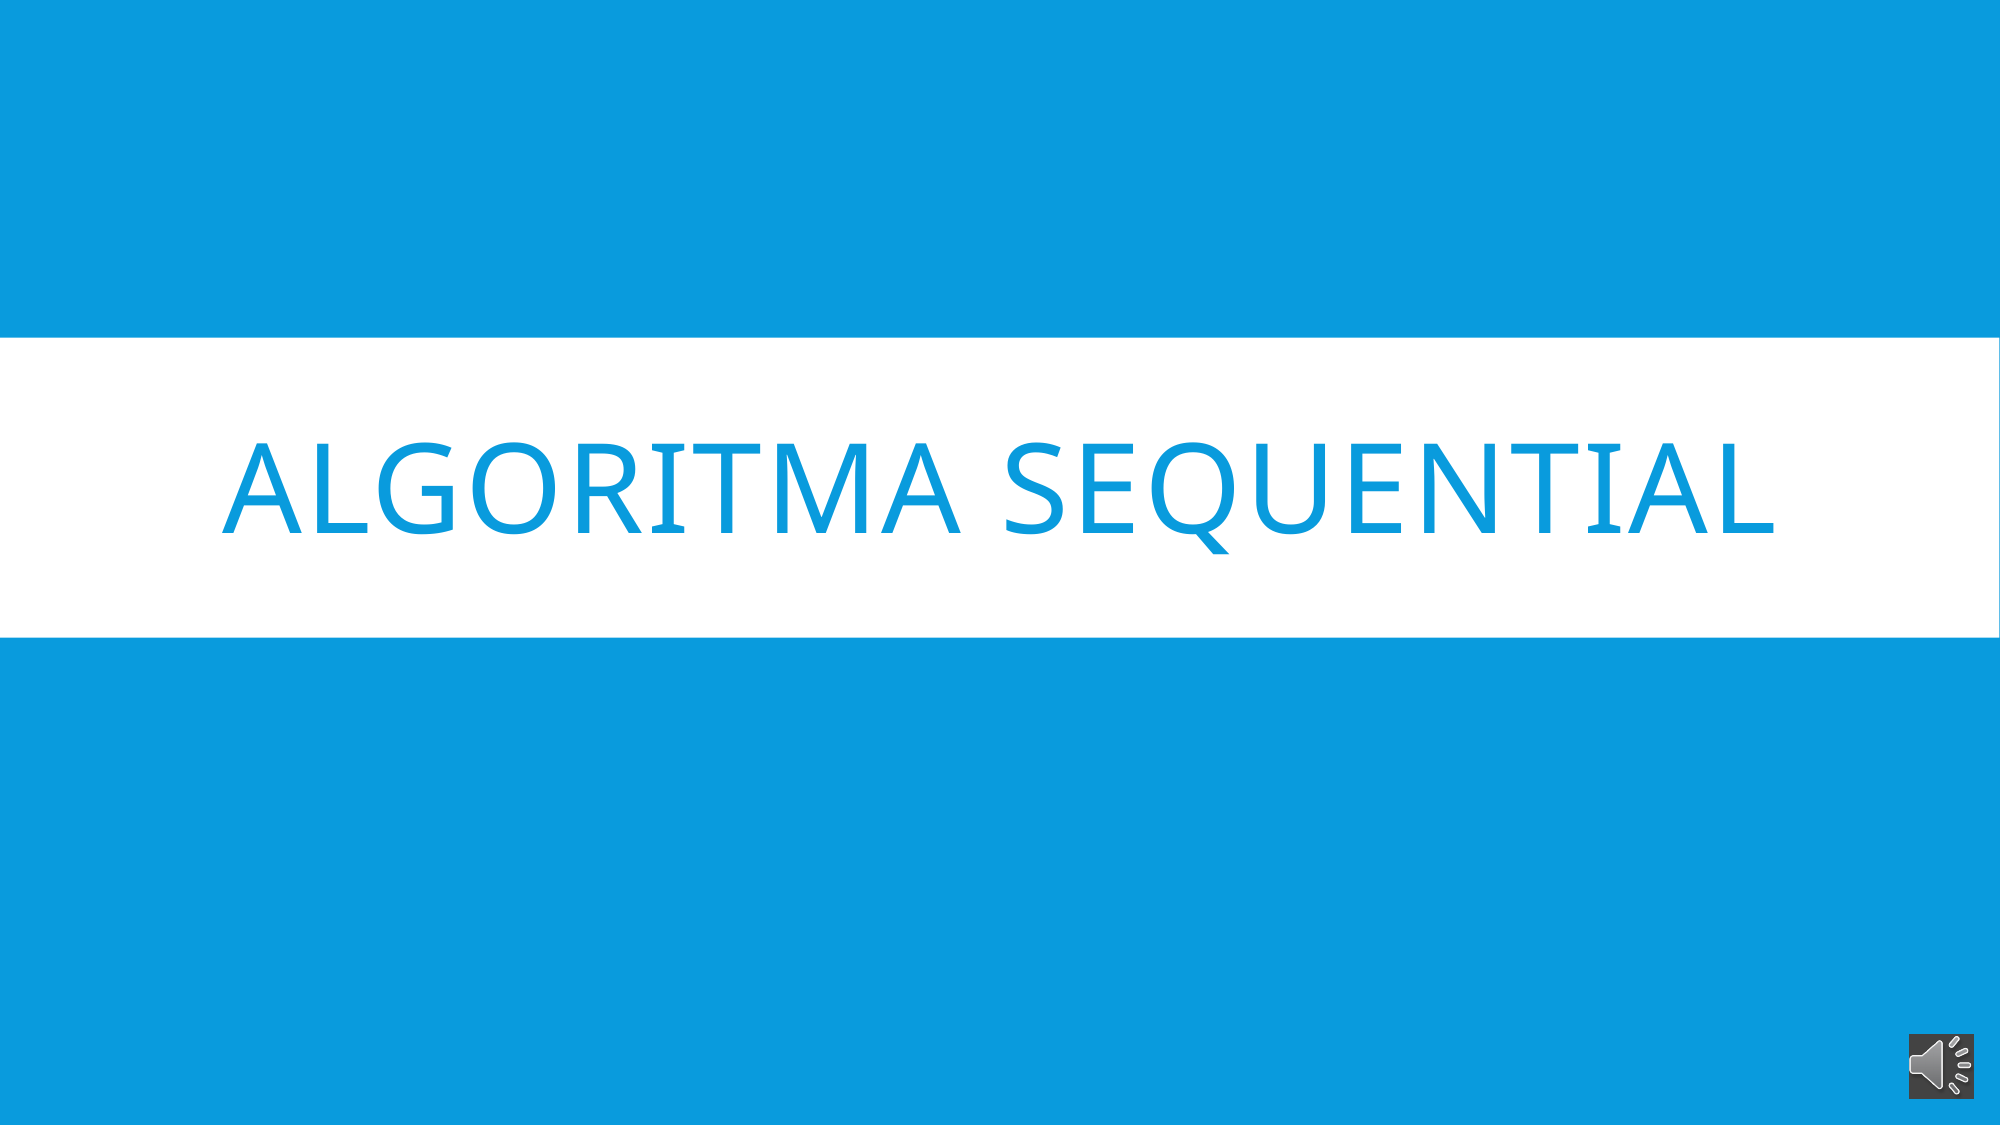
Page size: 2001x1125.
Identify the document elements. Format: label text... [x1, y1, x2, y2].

title algoritma sequential [60, 355, 1942, 641]
picture [1910, 1035, 1973, 1098]
